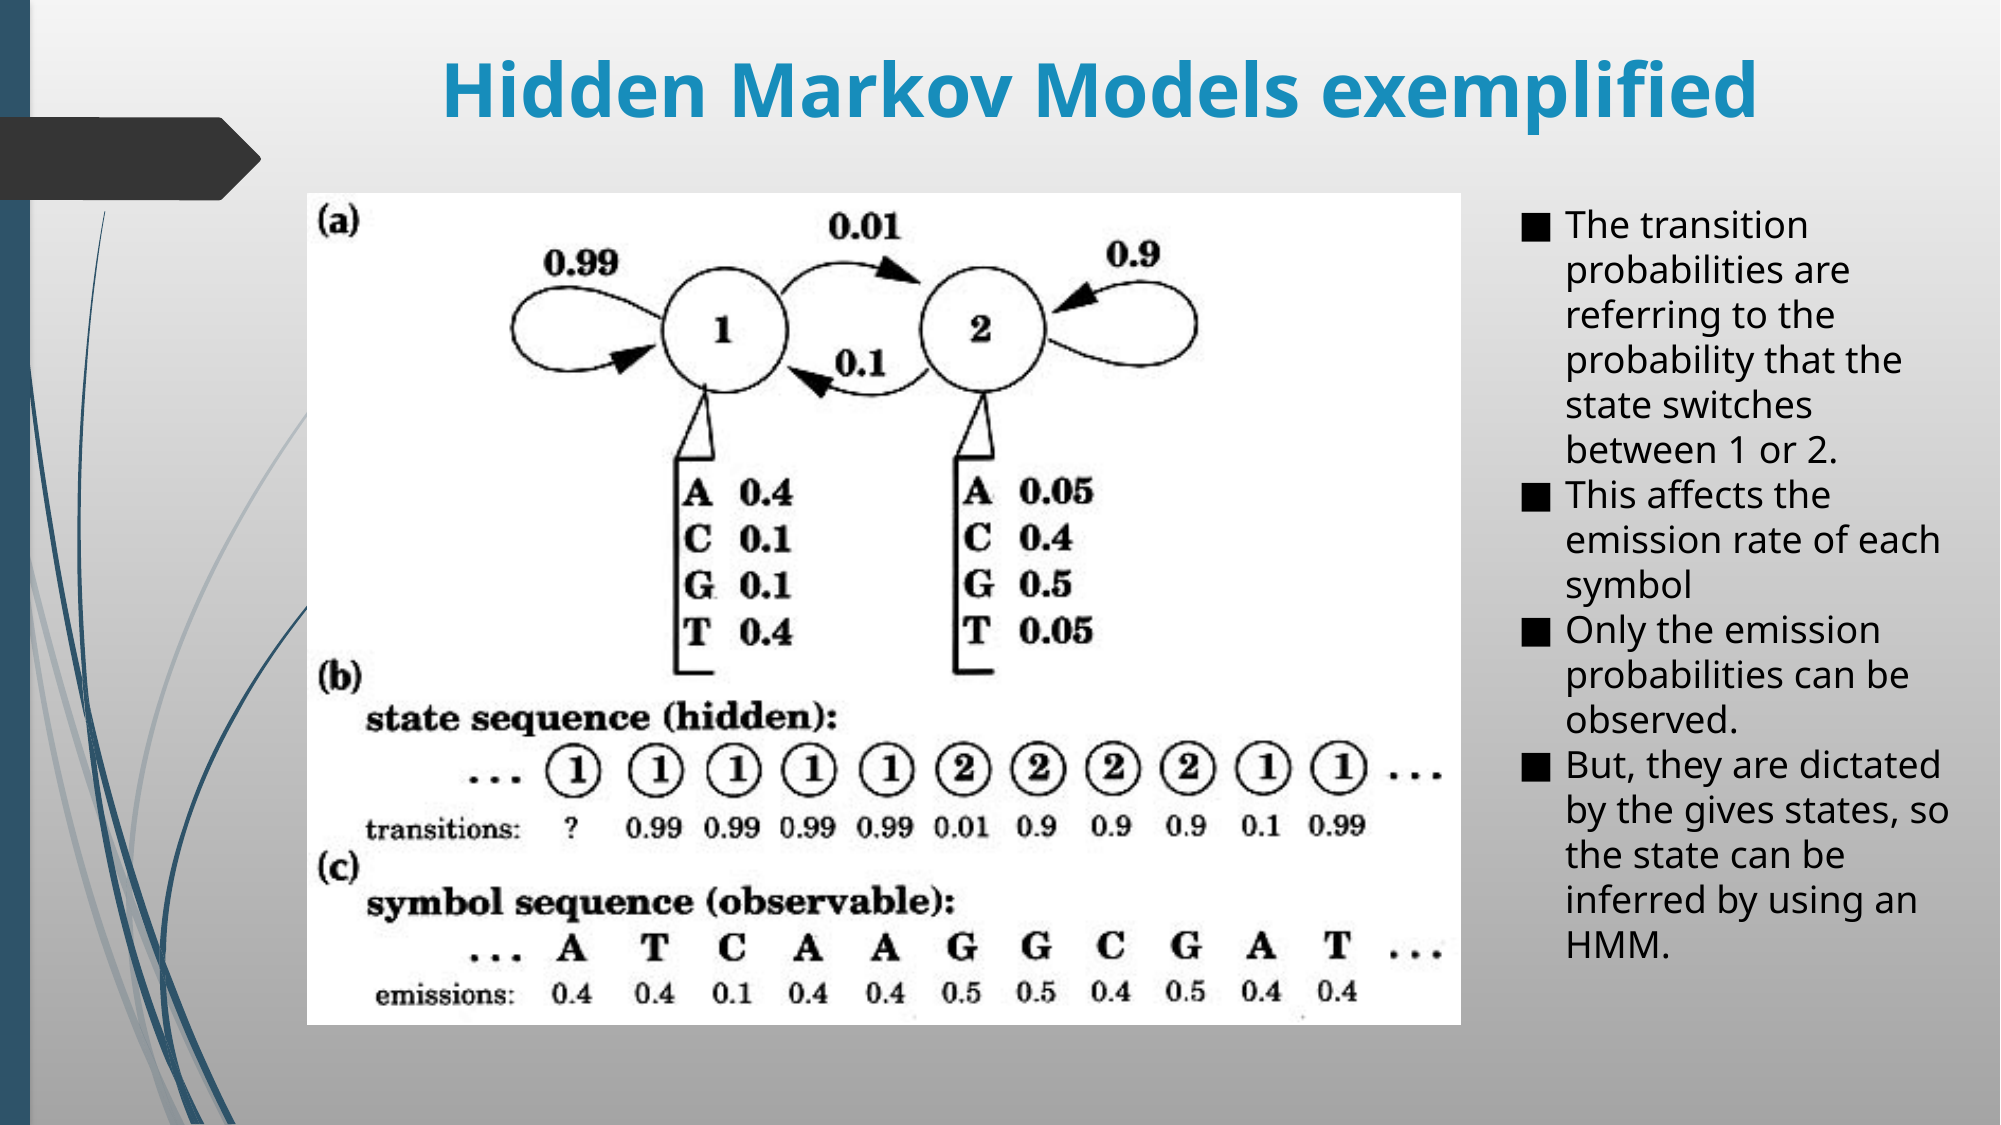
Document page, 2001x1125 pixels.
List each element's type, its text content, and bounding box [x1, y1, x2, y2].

text_box The transition probabilities are referring to the probability that the state switches between 1 or 2. This affects the emission rate of each symbol Only the emission probabilities can be observed. But, they are dictated by the gives states, so the state can be inferred by using an HMM. [1503, 193, 1973, 1025]
picture [307, 193, 1461, 1026]
title Hidden Markov Models exemplified [425, 35, 1888, 194]
